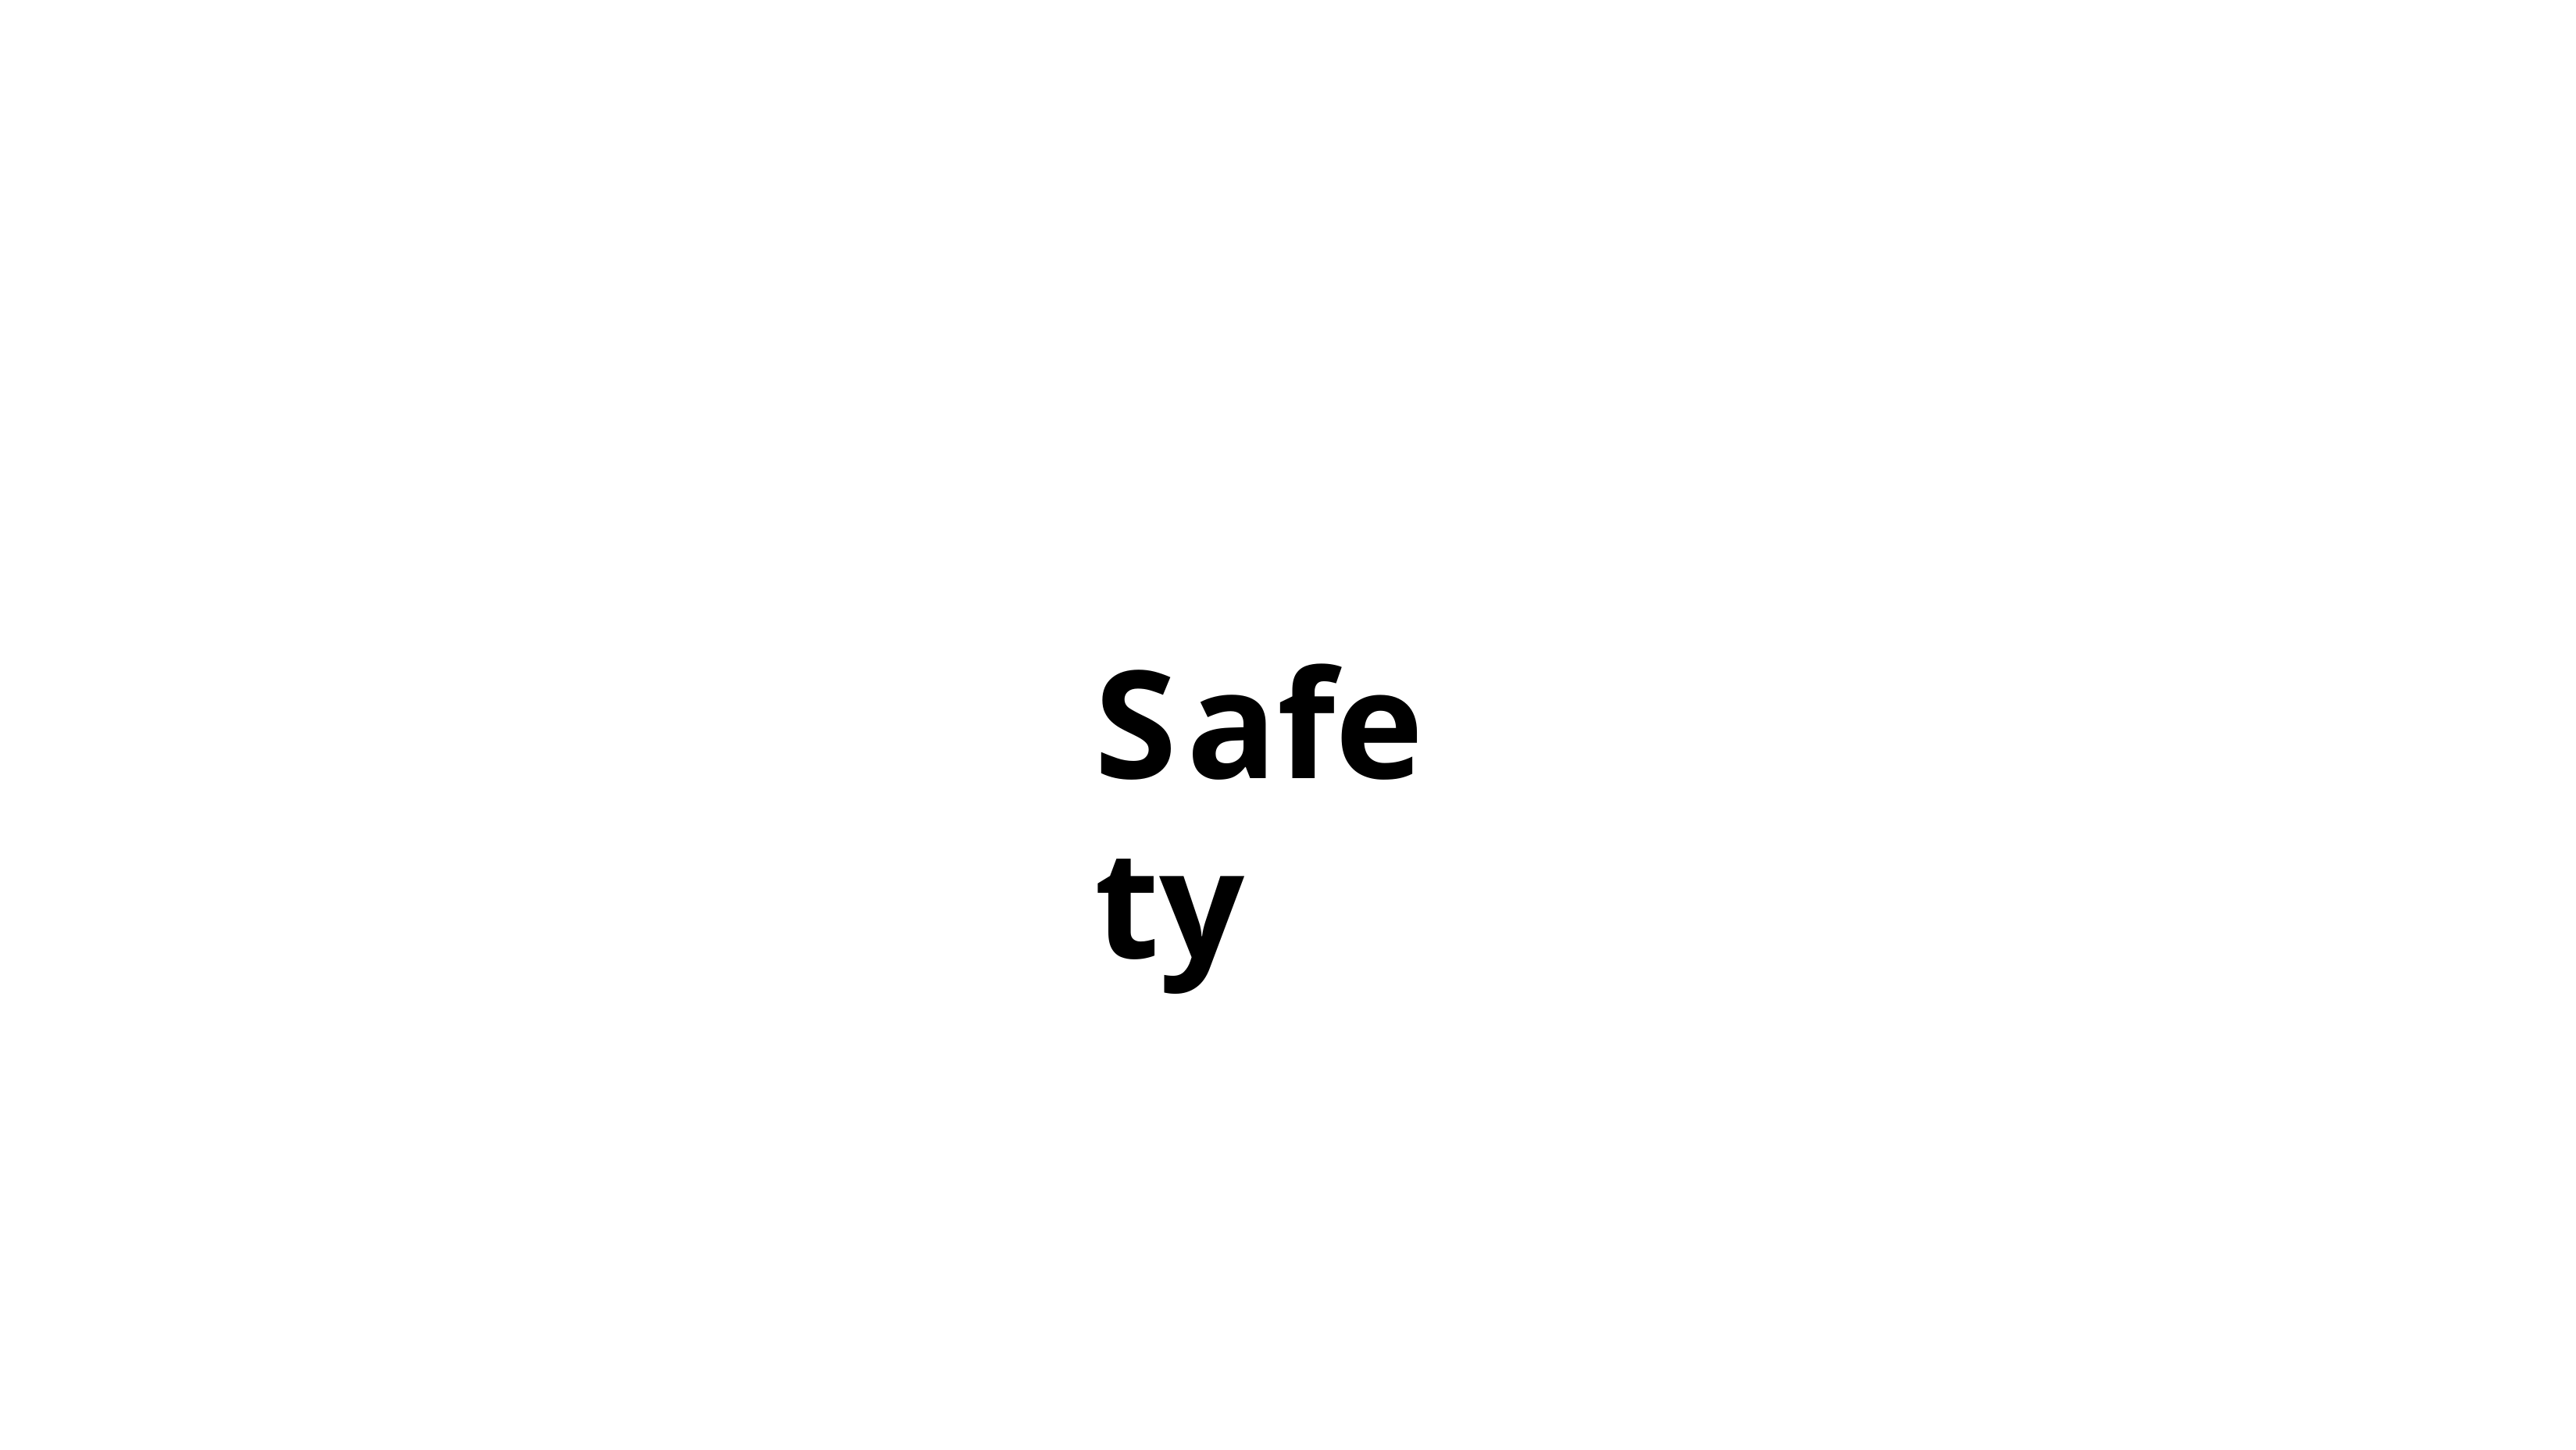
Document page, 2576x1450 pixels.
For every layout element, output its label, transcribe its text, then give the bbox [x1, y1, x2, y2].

title Safety [1093, 626, 1483, 988]
